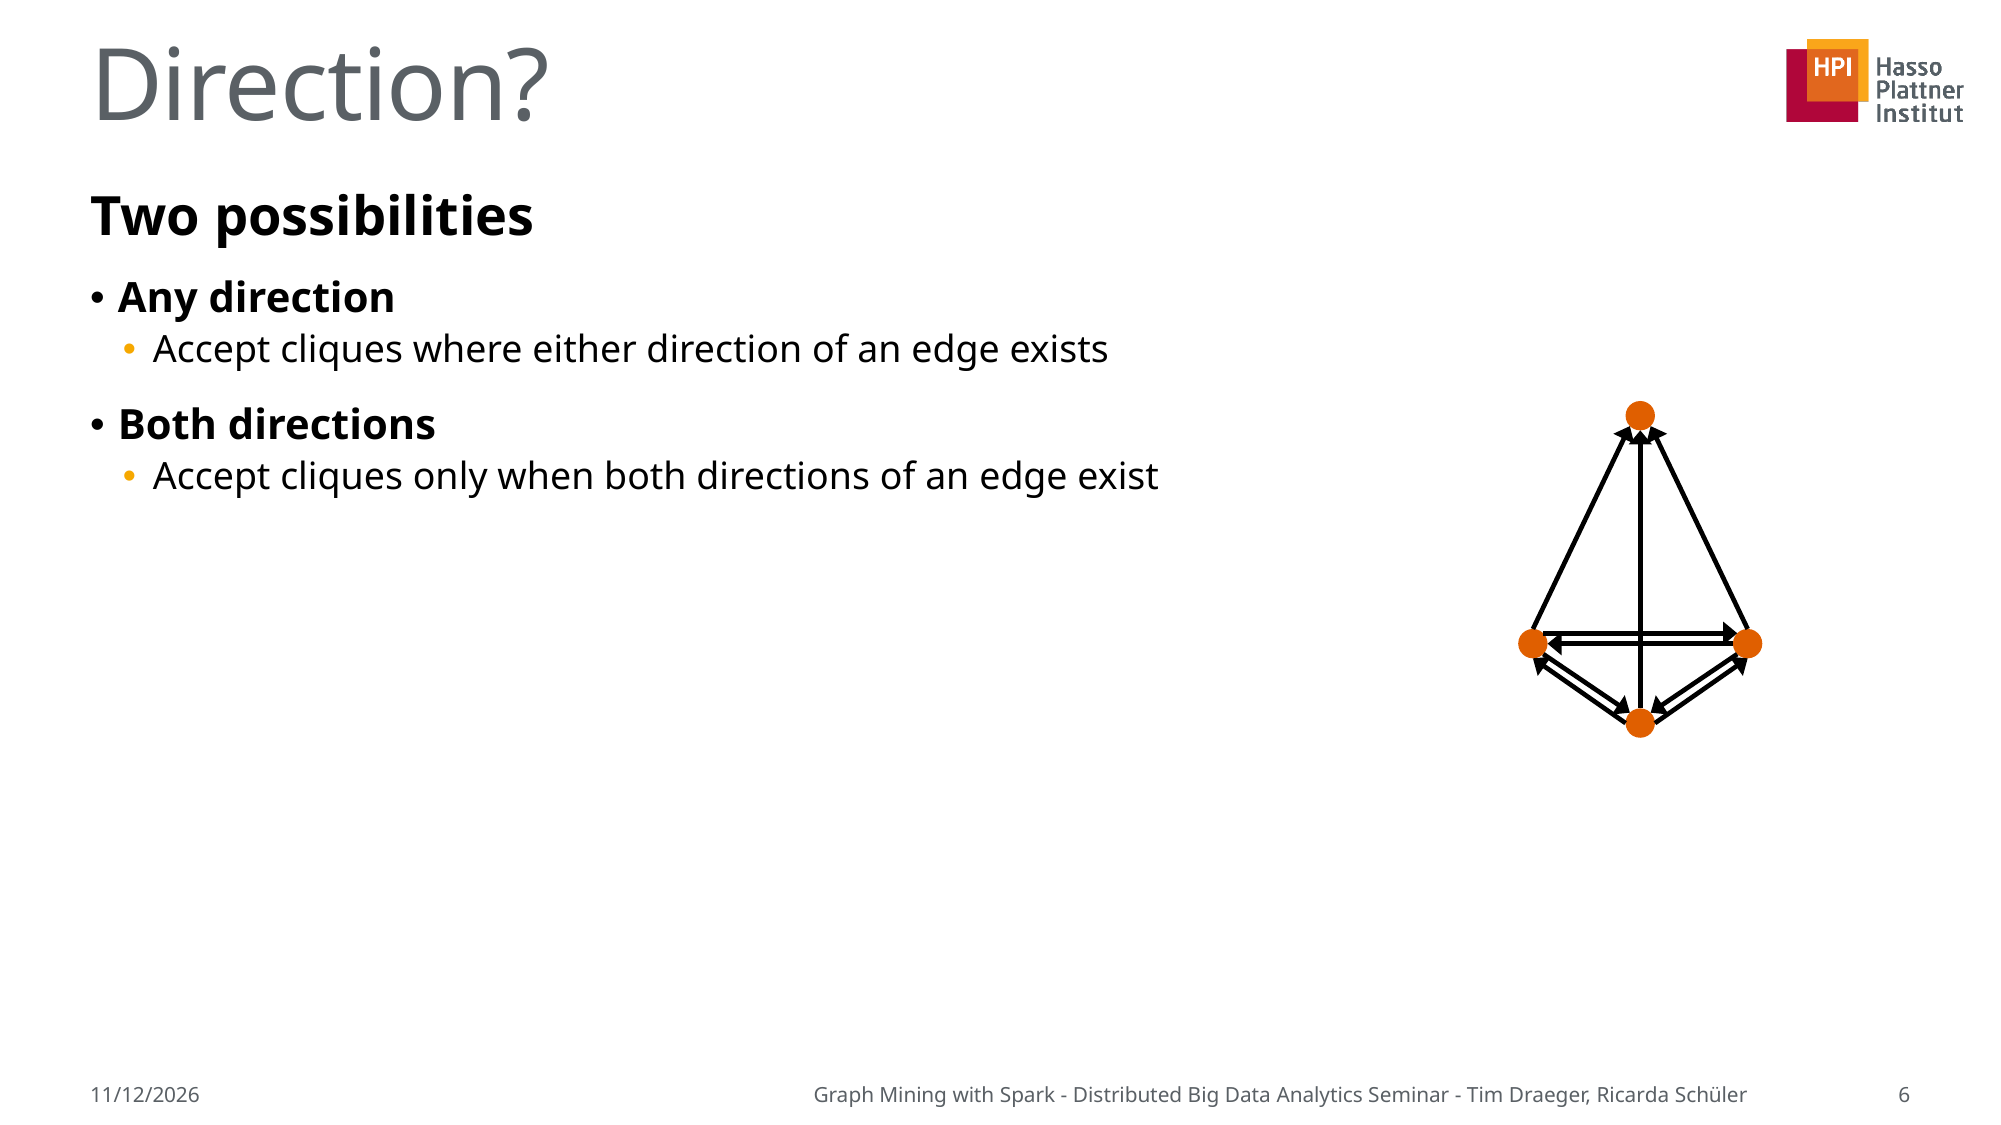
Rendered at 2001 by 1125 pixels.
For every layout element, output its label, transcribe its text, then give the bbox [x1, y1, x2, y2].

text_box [1532, 657, 1627, 724]
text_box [1650, 425, 1749, 630]
text_box [1624, 399, 1657, 430]
picture [1784, 35, 1966, 124]
text_box [1627, 714, 1655, 740]
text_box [1654, 657, 1749, 724]
title Direction? [75, 0, 1732, 149]
list Two possibilities Any direction Accept cliques where either direction of an edge exists Both directions Accept cliques only when both directions of an edge exist [75, 181, 1906, 1033]
text_box [1516, 628, 1548, 660]
slide_number 6 [1768, 1065, 1926, 1125]
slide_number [75, 1065, 233, 1125]
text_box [1532, 425, 1631, 630]
text_box [1738, 630, 1764, 659]
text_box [1650, 653, 1738, 714]
footer Graph Mining with Spark - Distributed Big Data Analytics Seminar - Tim Draeger, Ricarda Schüler [238, 1065, 1763, 1125]
